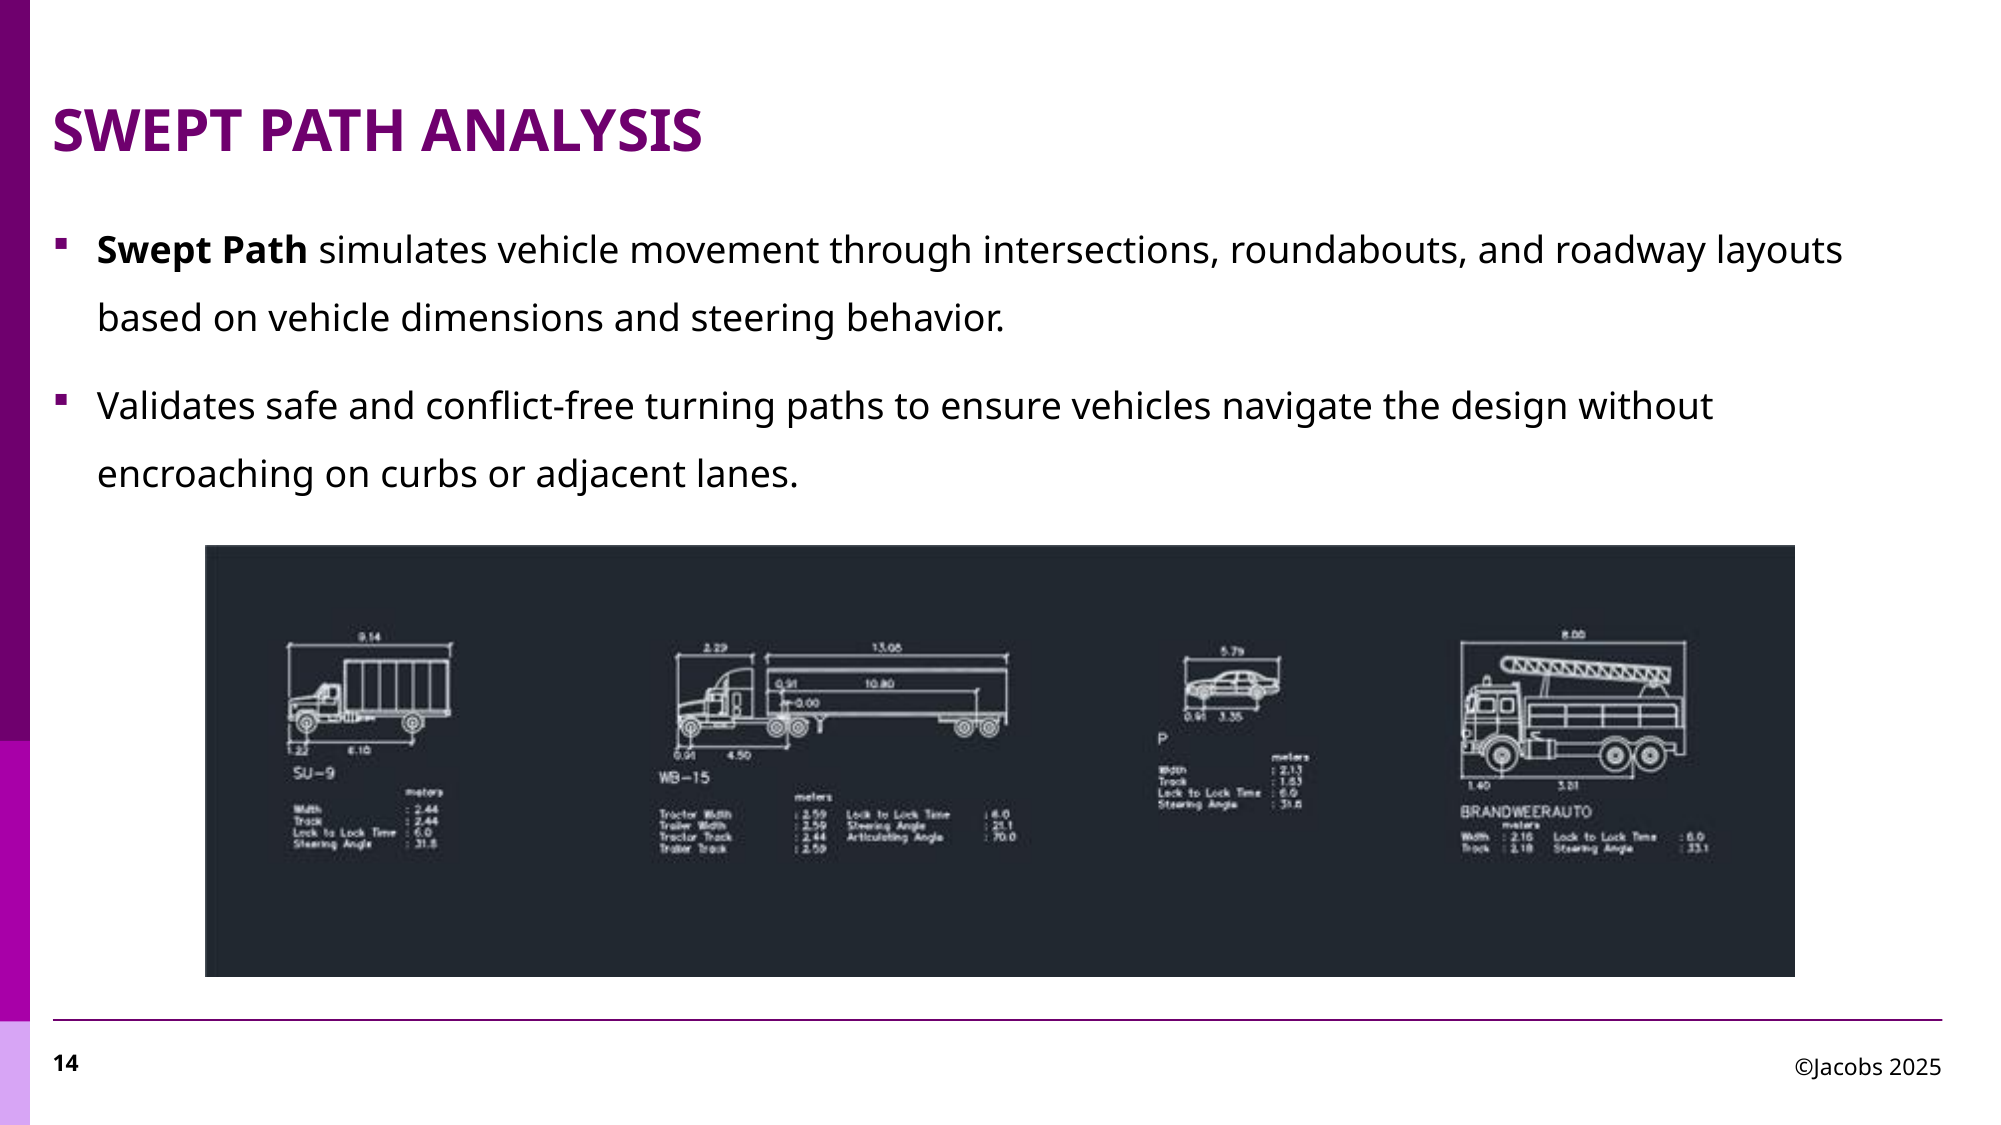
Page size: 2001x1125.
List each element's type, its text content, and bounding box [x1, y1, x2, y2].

list Swept Path simulates vehicle movement through intersections, roundabouts, and roadway layouts based on vehicle dimensions and steering behavior. Validates safe and conflict-free turning paths to ensure vehicles navigate the design without encroaching on curbs or adjacent lanes. [52, 203, 1943, 1014]
picture [205, 545, 1795, 977]
title SWEPT PATH ANALYSIS [52, 79, 1943, 185]
slide_number 14 [52, 1035, 181, 1080]
